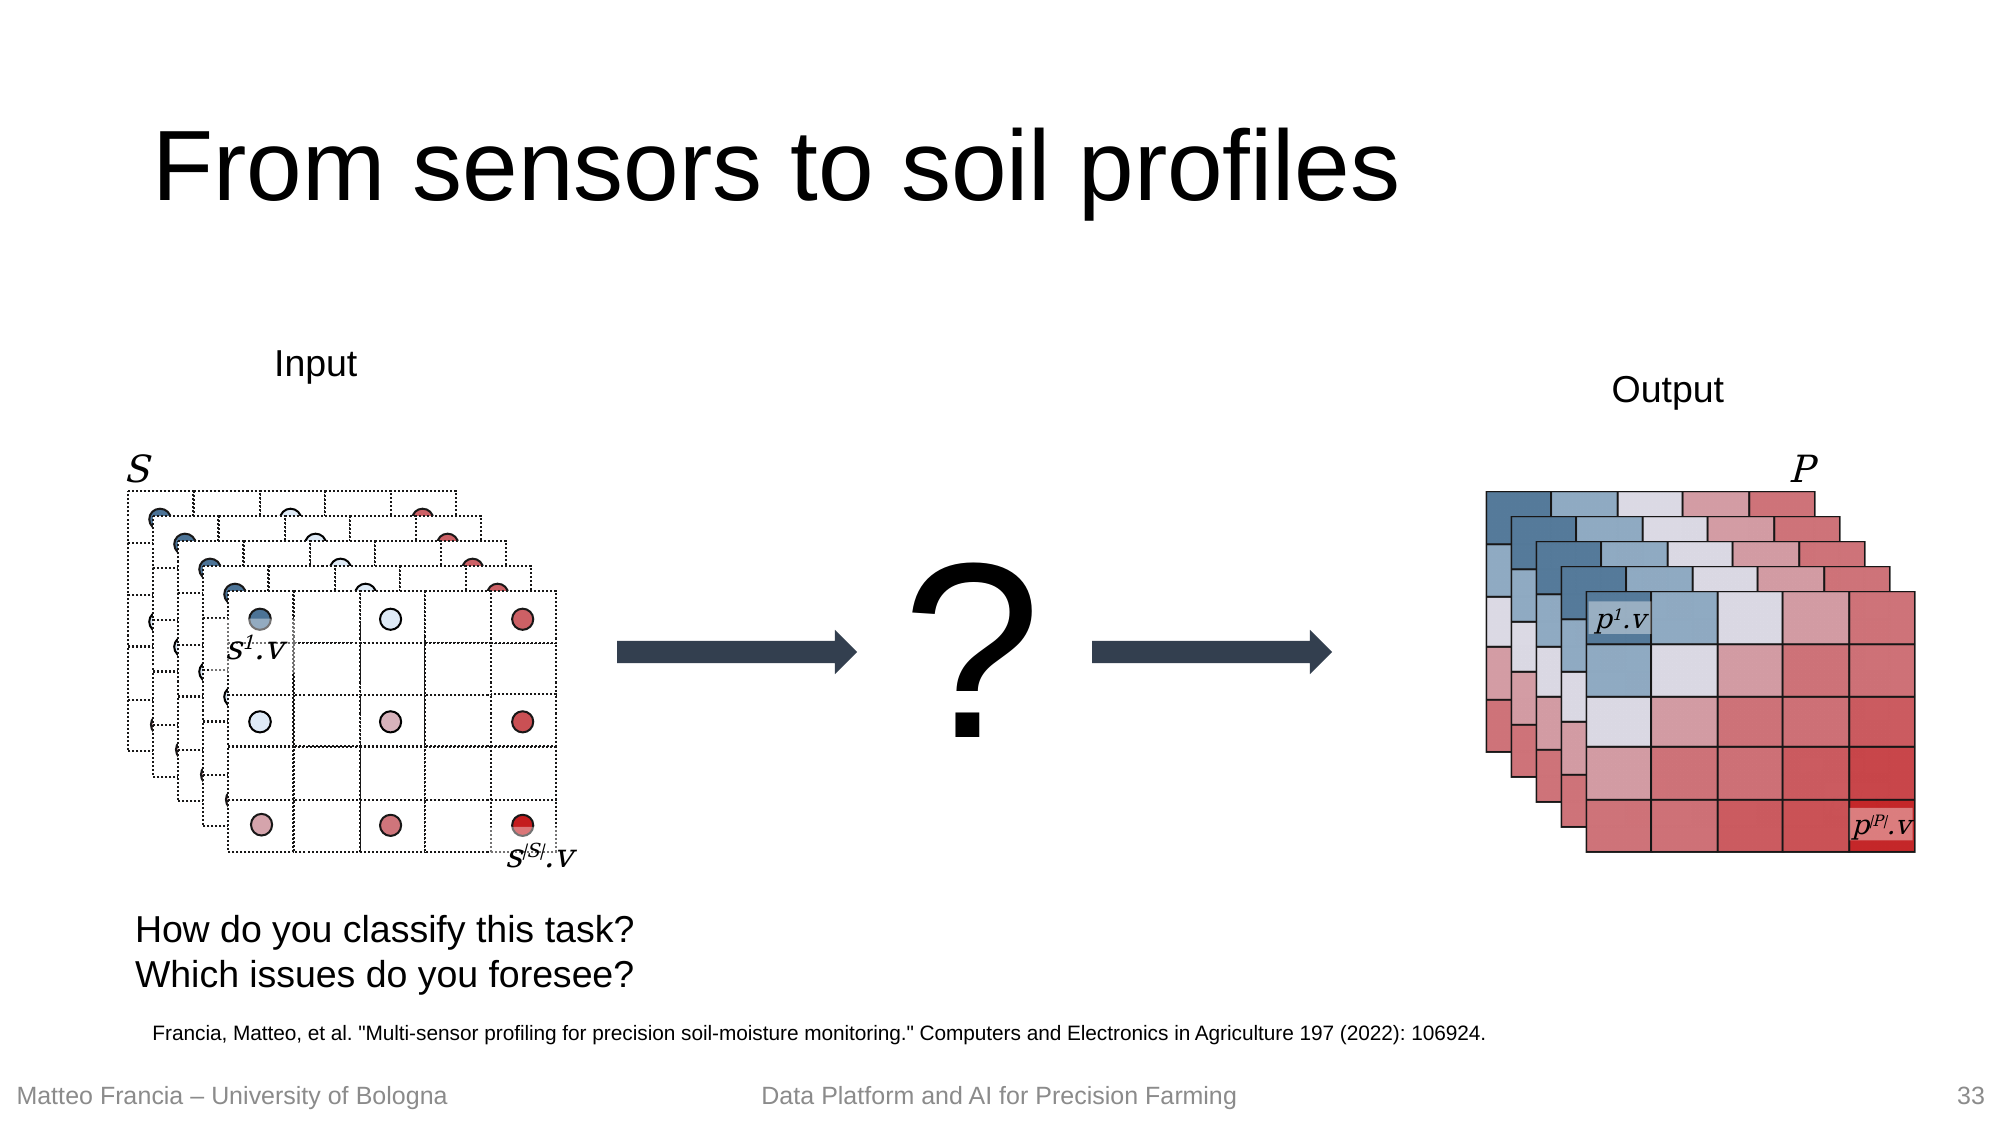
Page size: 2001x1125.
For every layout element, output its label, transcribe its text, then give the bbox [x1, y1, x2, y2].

text_box [616, 627, 859, 677]
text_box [111, 437, 486, 783]
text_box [1510, 515, 1841, 778]
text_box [1535, 540, 1866, 803]
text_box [1560, 565, 1891, 828]
text_box Input [259, 331, 373, 392]
title From sensors to soil profiles [137, 59, 1863, 278]
slide_number 33 [1550, 1065, 2000, 1125]
list ? [546, 299, 1397, 1014]
footer Matteo Francia – University of Bologna [0, 1065, 466, 1125]
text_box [1485, 437, 1827, 753]
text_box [178, 540, 536, 833]
text_box How do you classify this task? Which issues do you foresee? [120, 897, 650, 1003]
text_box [213, 590, 586, 883]
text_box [1585, 590, 1916, 853]
text_box [1091, 627, 1334, 677]
text_box [137, 1003, 1863, 1064]
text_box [153, 515, 511, 808]
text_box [203, 565, 561, 858]
text_box Output [1596, 357, 1740, 417]
